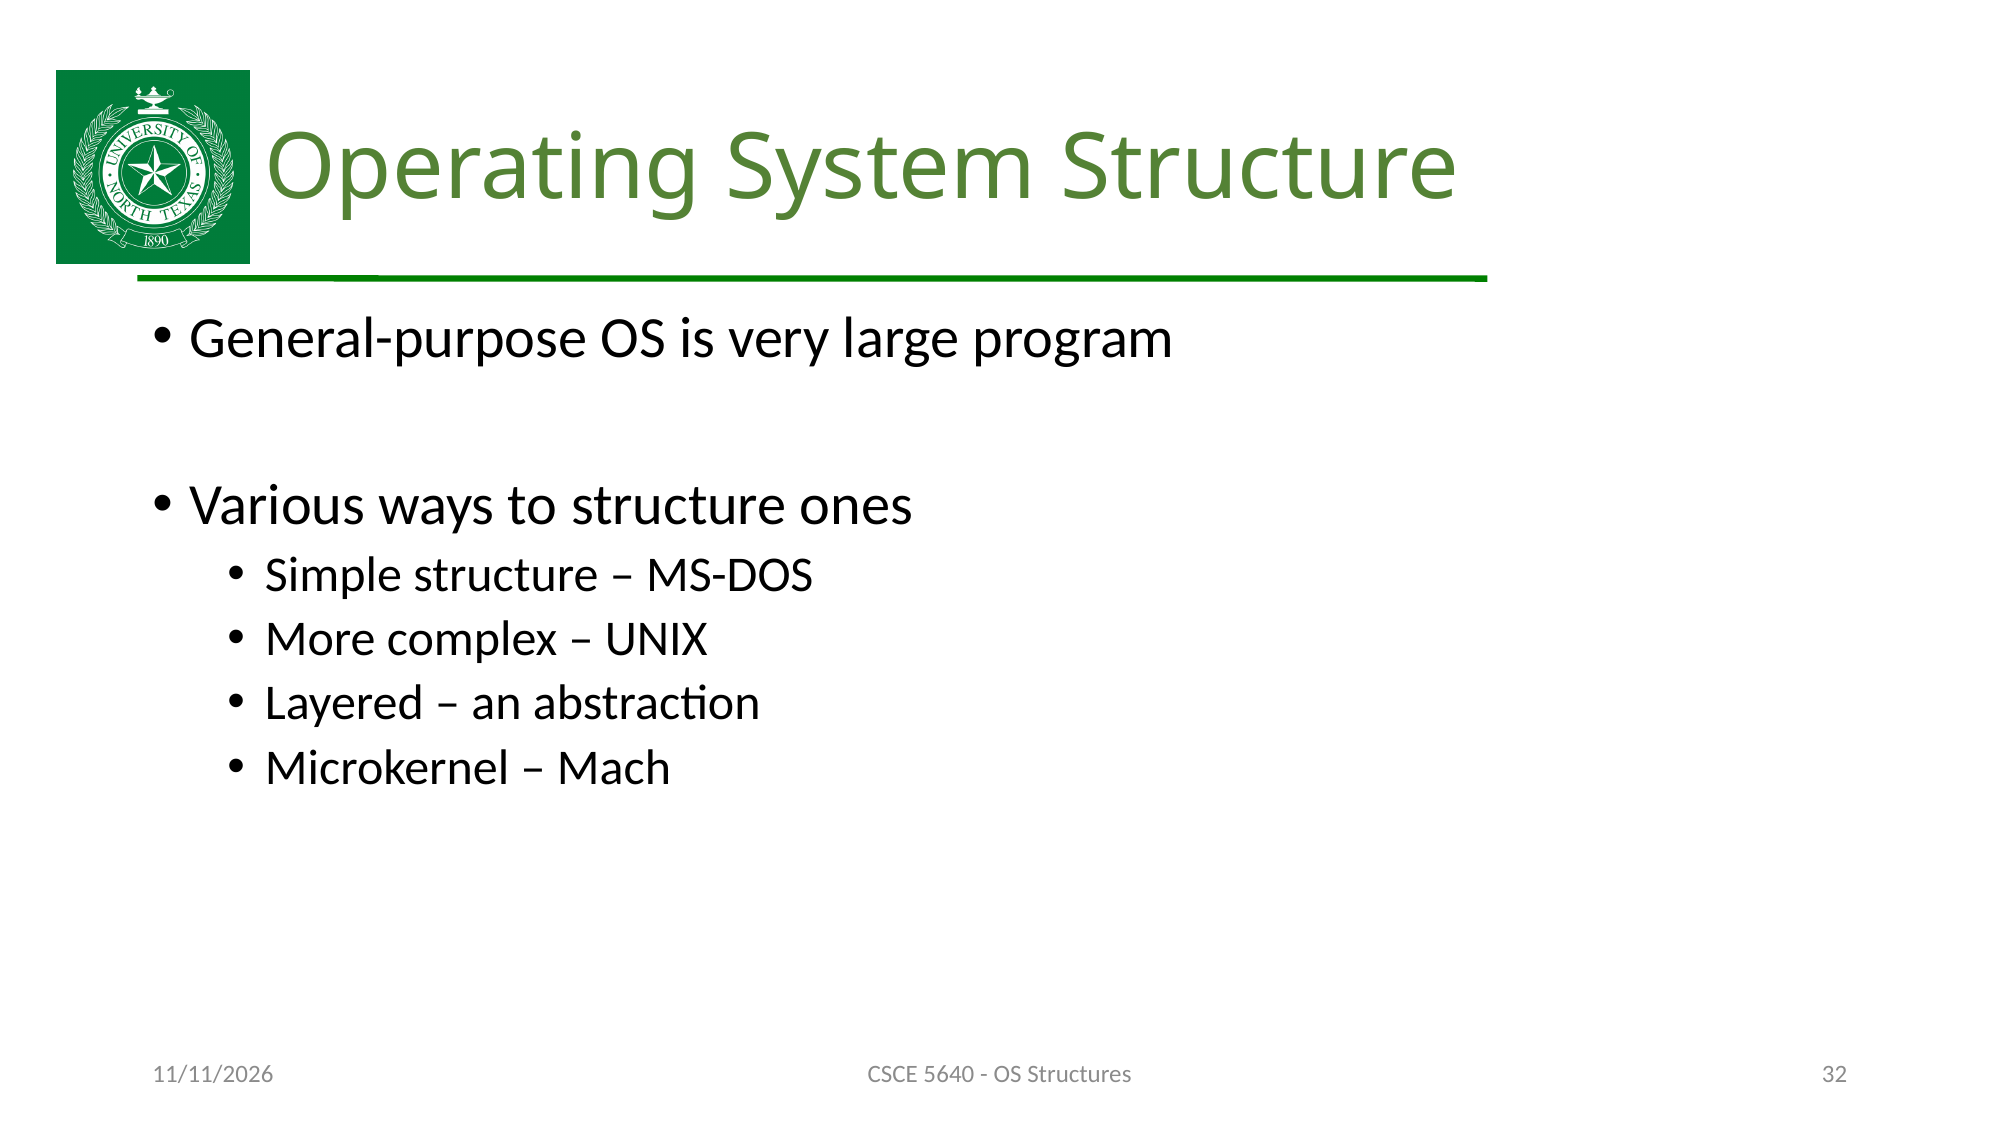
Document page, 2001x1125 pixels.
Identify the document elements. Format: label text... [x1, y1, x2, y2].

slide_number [137, 1042, 588, 1103]
title Operating System Structure [249, 59, 1863, 278]
picture [56, 70, 249, 264]
list General-purpose OS is very large program Various ways to structure ones Simple structure – MS-DOS More complex – UNIX Layered – an abstraction Microkernel – Mach [137, 299, 1863, 1014]
slide_number 32 [1412, 1042, 1863, 1103]
footer CSCE 5640 - OS Structures [662, 1042, 1338, 1103]
